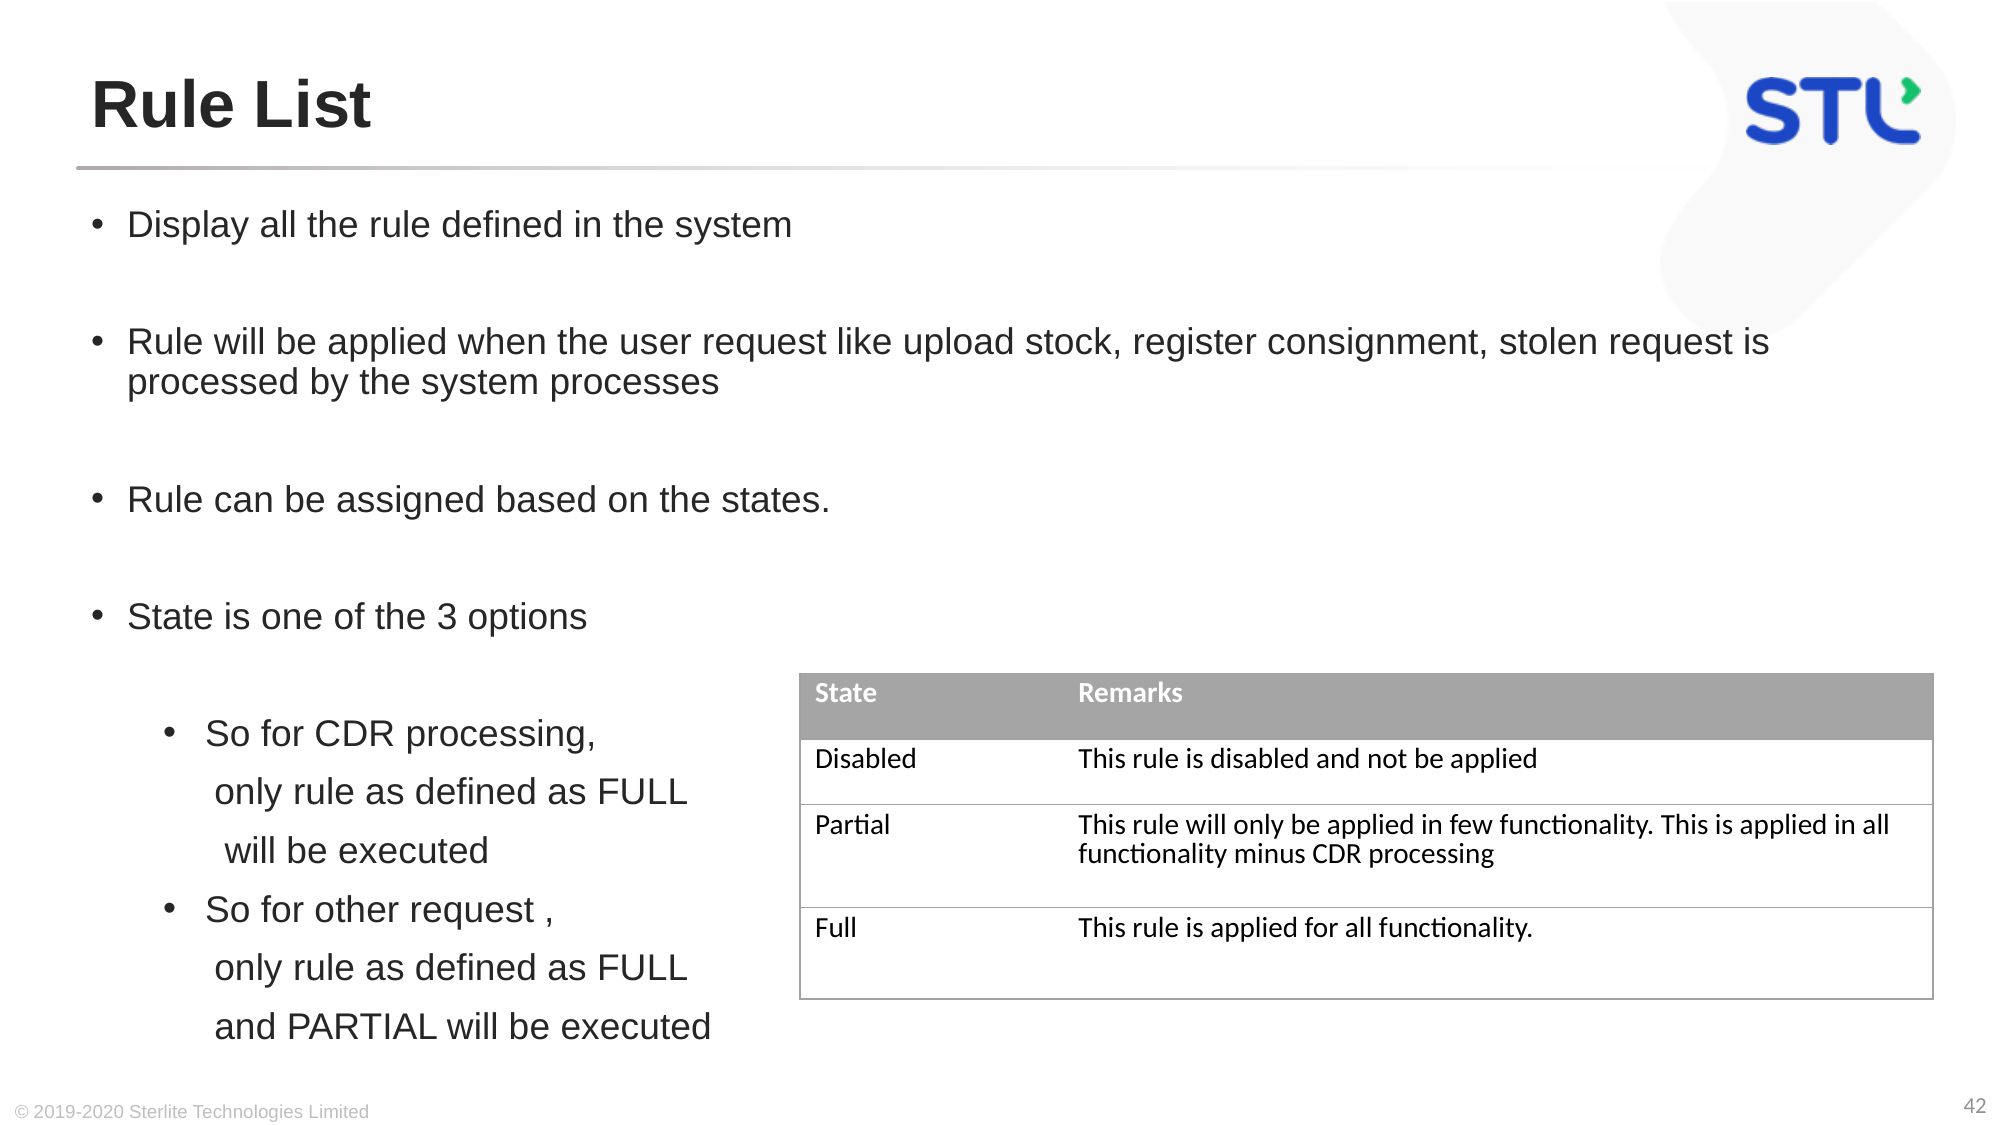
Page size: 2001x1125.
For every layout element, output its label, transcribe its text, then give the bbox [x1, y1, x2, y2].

footer © 2019-2020 Sterlite Technologies Limited [0, 1083, 455, 1125]
table_cell Disabled [801, 740, 1063, 804]
picture [1746, 77, 1921, 145]
table_cell Full [801, 908, 1063, 998]
slide_number 42 [1955, 1083, 1997, 1122]
table_header Remarks [1063, 674, 1932, 738]
table_cell This rule will only be applied in few functionality. This is applied in all functionality minus CDR processing [1063, 805, 1932, 907]
table_cell This rule is applied for all functionality. [1063, 908, 1932, 998]
table_cell Partial [801, 805, 1063, 907]
list Display all the rule defined in the system Rule will be applied when the user request like upload stock, register consignment, stolen request is processed by the system processes Rule can be assigned based on the states. State is one of the 3 options So for CDR processing, only rule as defined as FULL will be executed So for other request , only rule as defined as FULL and PARTIAL will be executed [76, 198, 1895, 1064]
title Rule List [76, 35, 1564, 167]
table_cell This rule is disabled and not be applied [1063, 740, 1932, 804]
table_header State [801, 674, 1063, 738]
